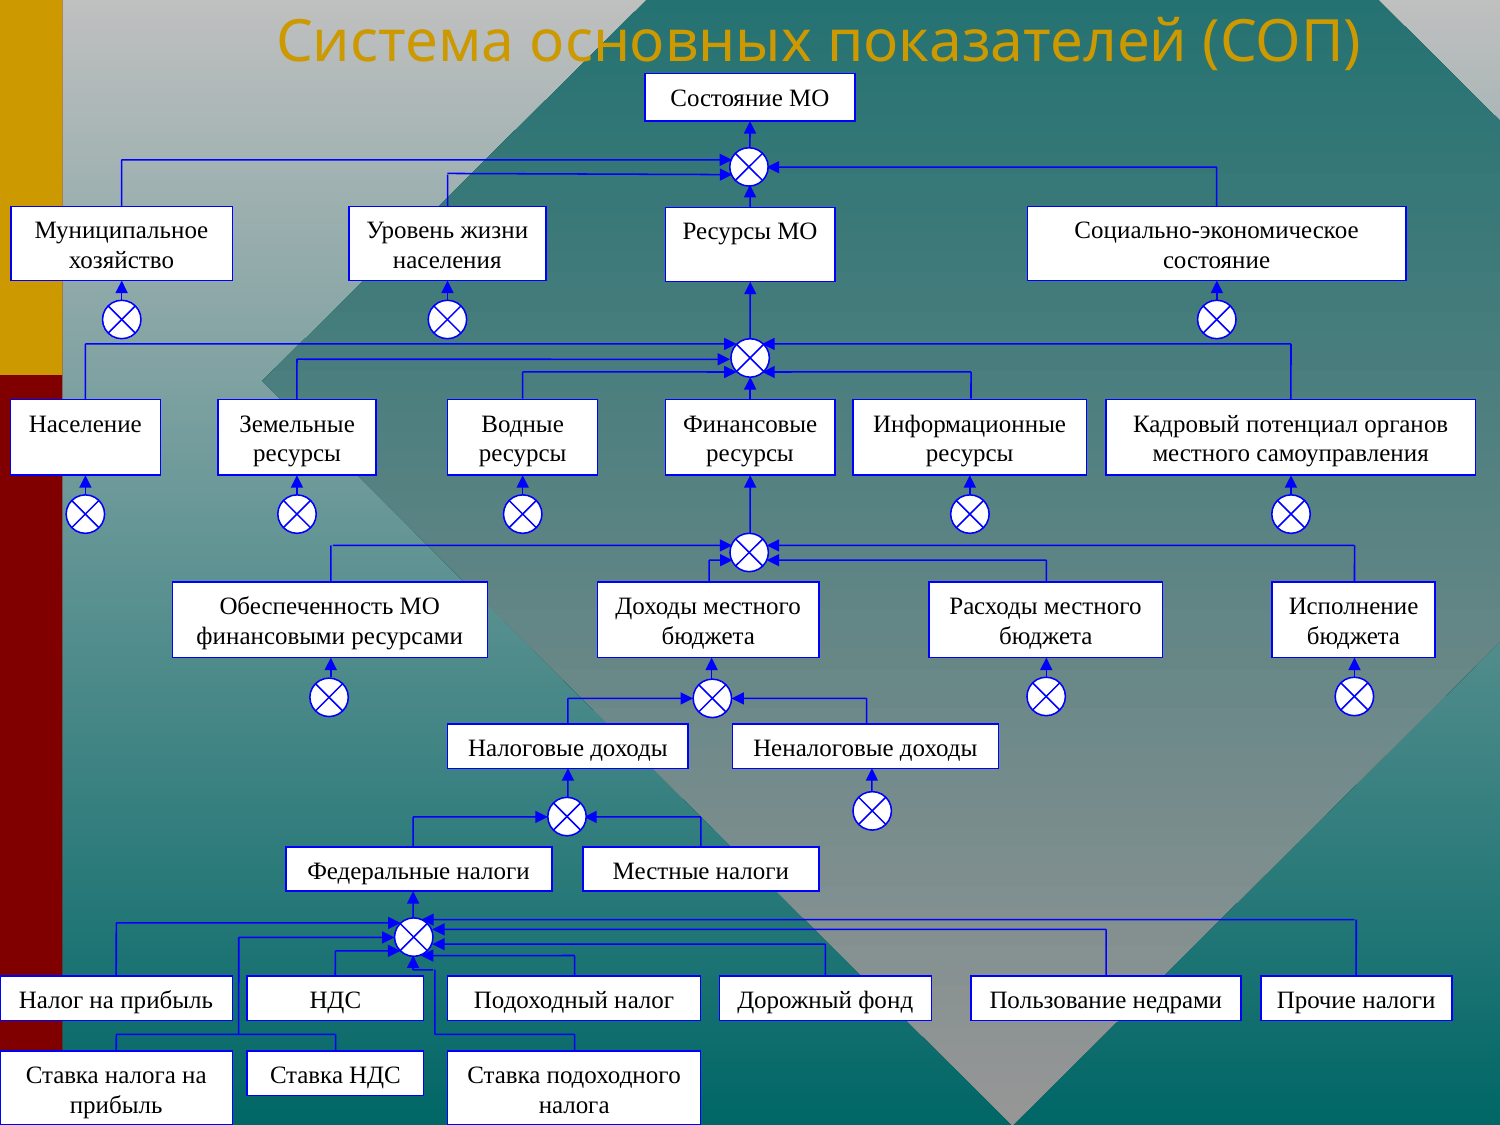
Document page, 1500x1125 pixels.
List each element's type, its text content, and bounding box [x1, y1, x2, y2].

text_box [0, 73, 1476, 1125]
text_box Система основных показателей (СОП) [68, 0, 1500, 88]
